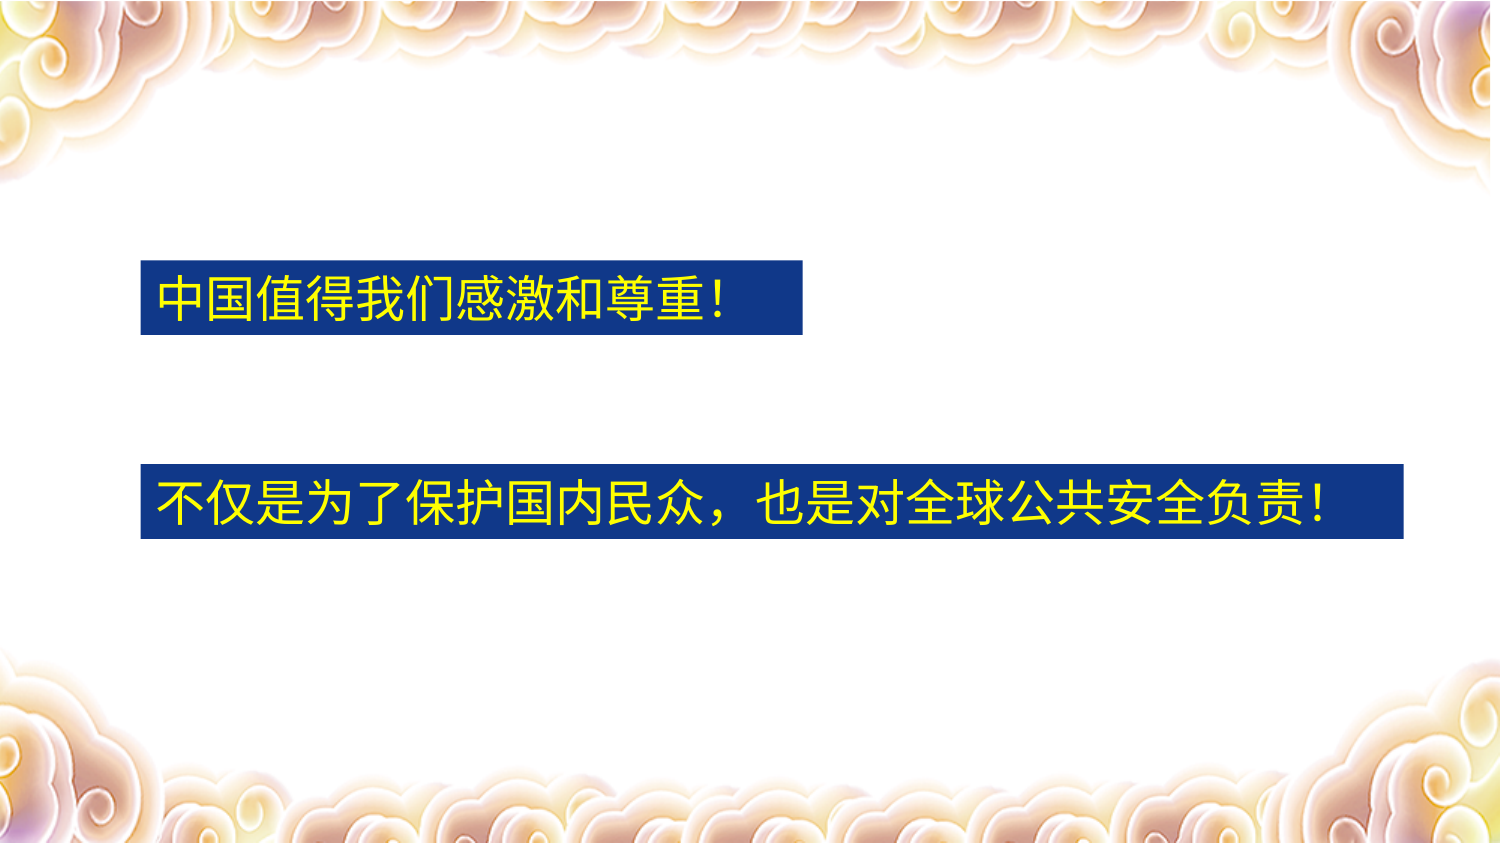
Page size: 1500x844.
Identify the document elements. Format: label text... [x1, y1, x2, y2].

text_box 不仅是为了保护国内民众，也是对全球公共安全负责！ [140, 464, 1404, 539]
text_box 中国值得我们感激和尊重！ [140, 260, 803, 335]
picture [0, 0, 1491, 240]
picture [0, 603, 1500, 843]
